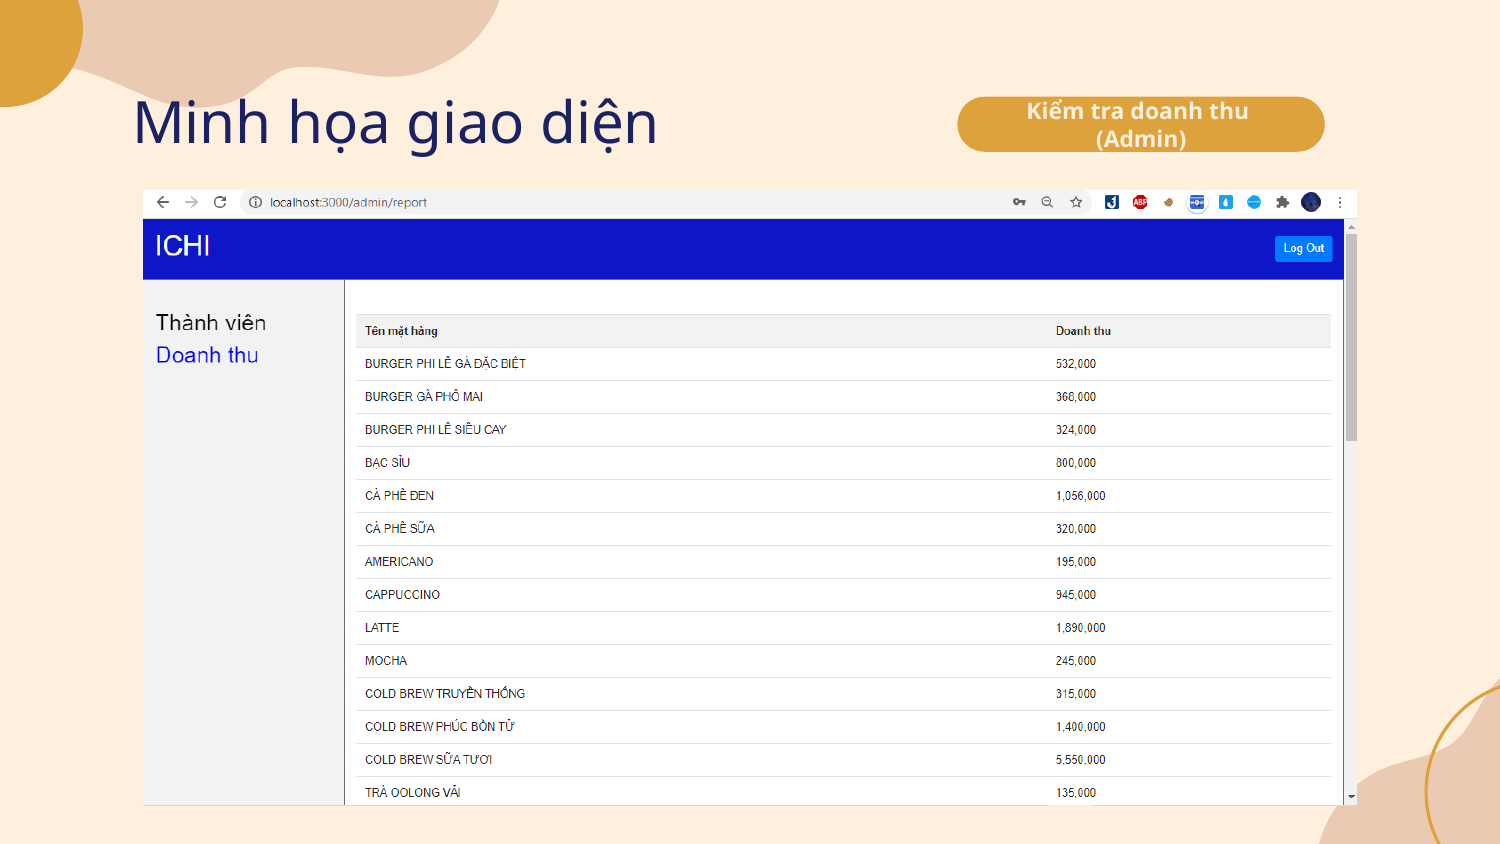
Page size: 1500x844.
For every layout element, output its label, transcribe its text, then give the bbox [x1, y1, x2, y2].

text_box Kiểm tra doanh thu (Admin) [957, 96, 1325, 152]
picture [142, 190, 1358, 806]
title Minh họa giao diện [116, 72, 1383, 167]
